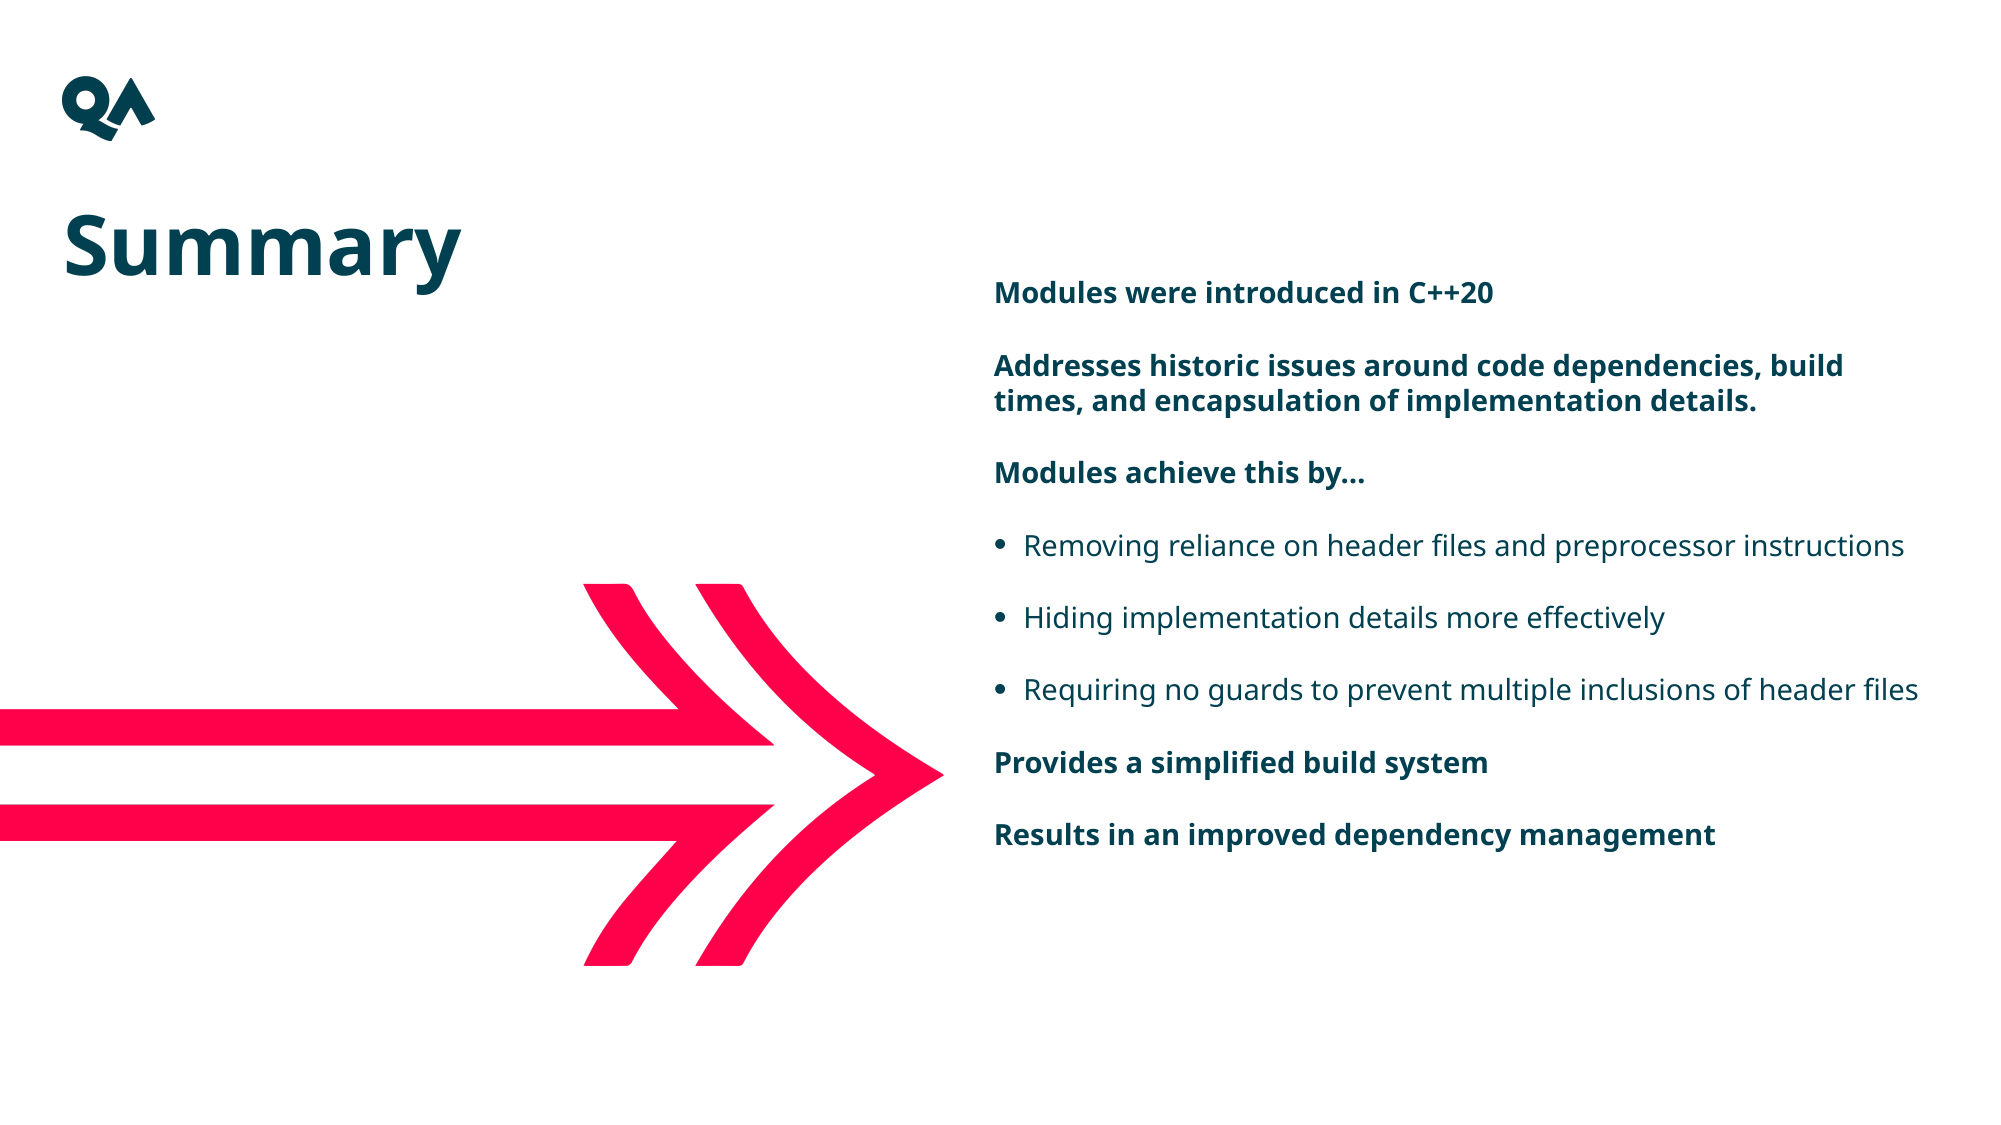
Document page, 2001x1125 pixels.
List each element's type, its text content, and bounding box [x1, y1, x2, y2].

list Modules were introduced in C++20 Addresses historic issues around code dependencies, build times, and encapsulation of implementation details. Modules achieve this by… Removing reliance on header files and preprocessor instructions Hiding implementation details more effectively Requiring no guards to prevent multiple inclusions of header files Provides a simplified build system Results in an improved dependency management [993, 274, 1937, 984]
list Summary [63, 203, 670, 526]
picture [0, 563, 950, 987]
picture [44, 61, 173, 153]
